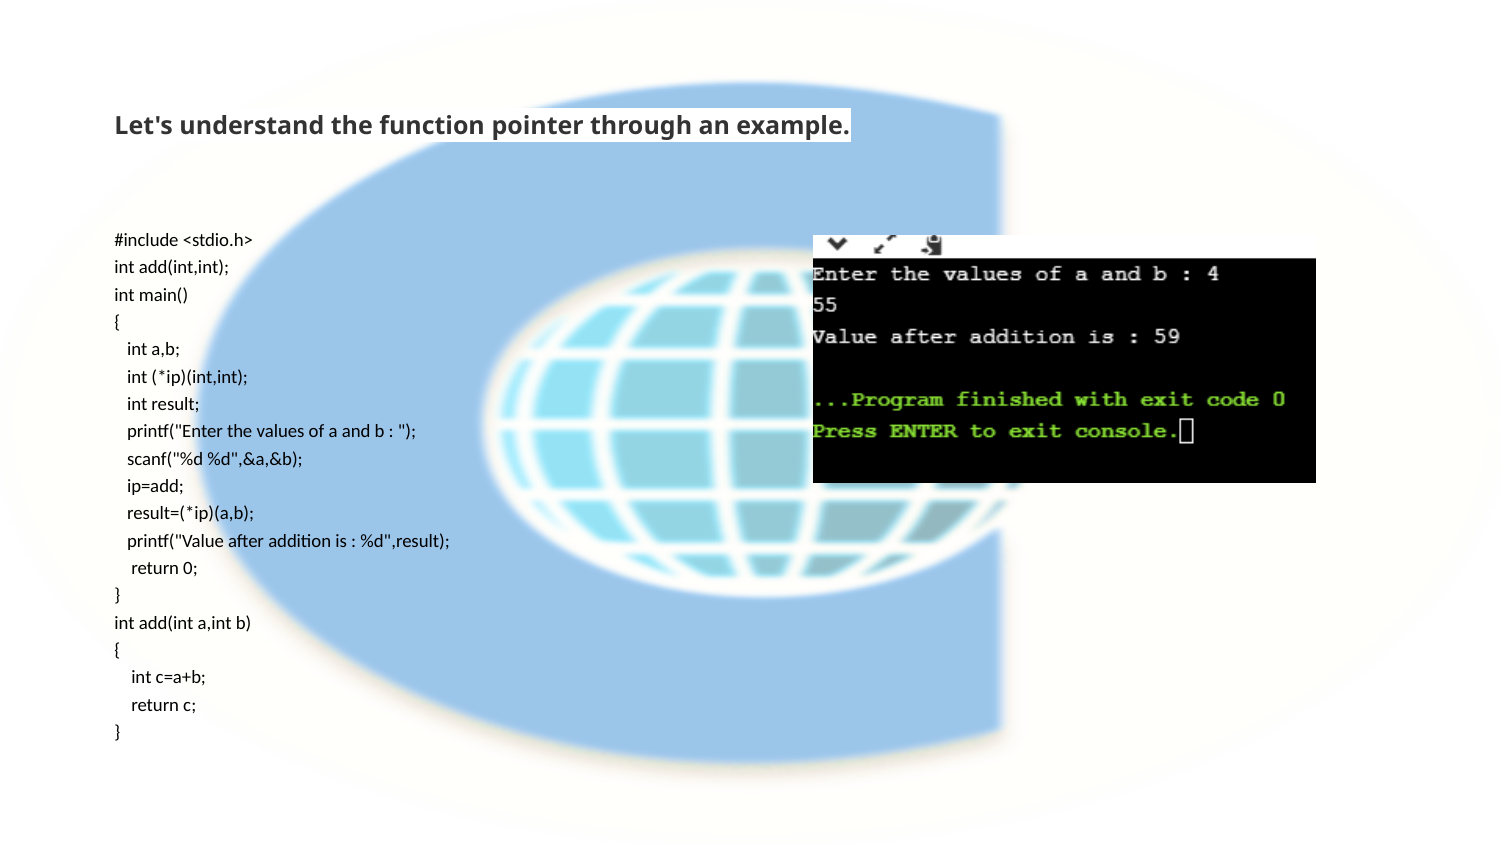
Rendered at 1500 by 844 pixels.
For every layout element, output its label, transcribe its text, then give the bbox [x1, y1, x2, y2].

list #include <stdio.h> int add(int,int); int main() { int a,b; int (*ip)(int,int); int result; printf("Enter the values of a and b : "); scanf("%d %d",&a,&b); ip=add; result=(*ip)(a,b); printf("Value after addition is : %d",result); return 0; } int add(int a,int b) { int c=a+b; return c; } [103, 224, 640, 760]
title Let's understand the function pointer through an example. [103, 44, 1397, 208]
picture [813, 235, 1316, 483]
